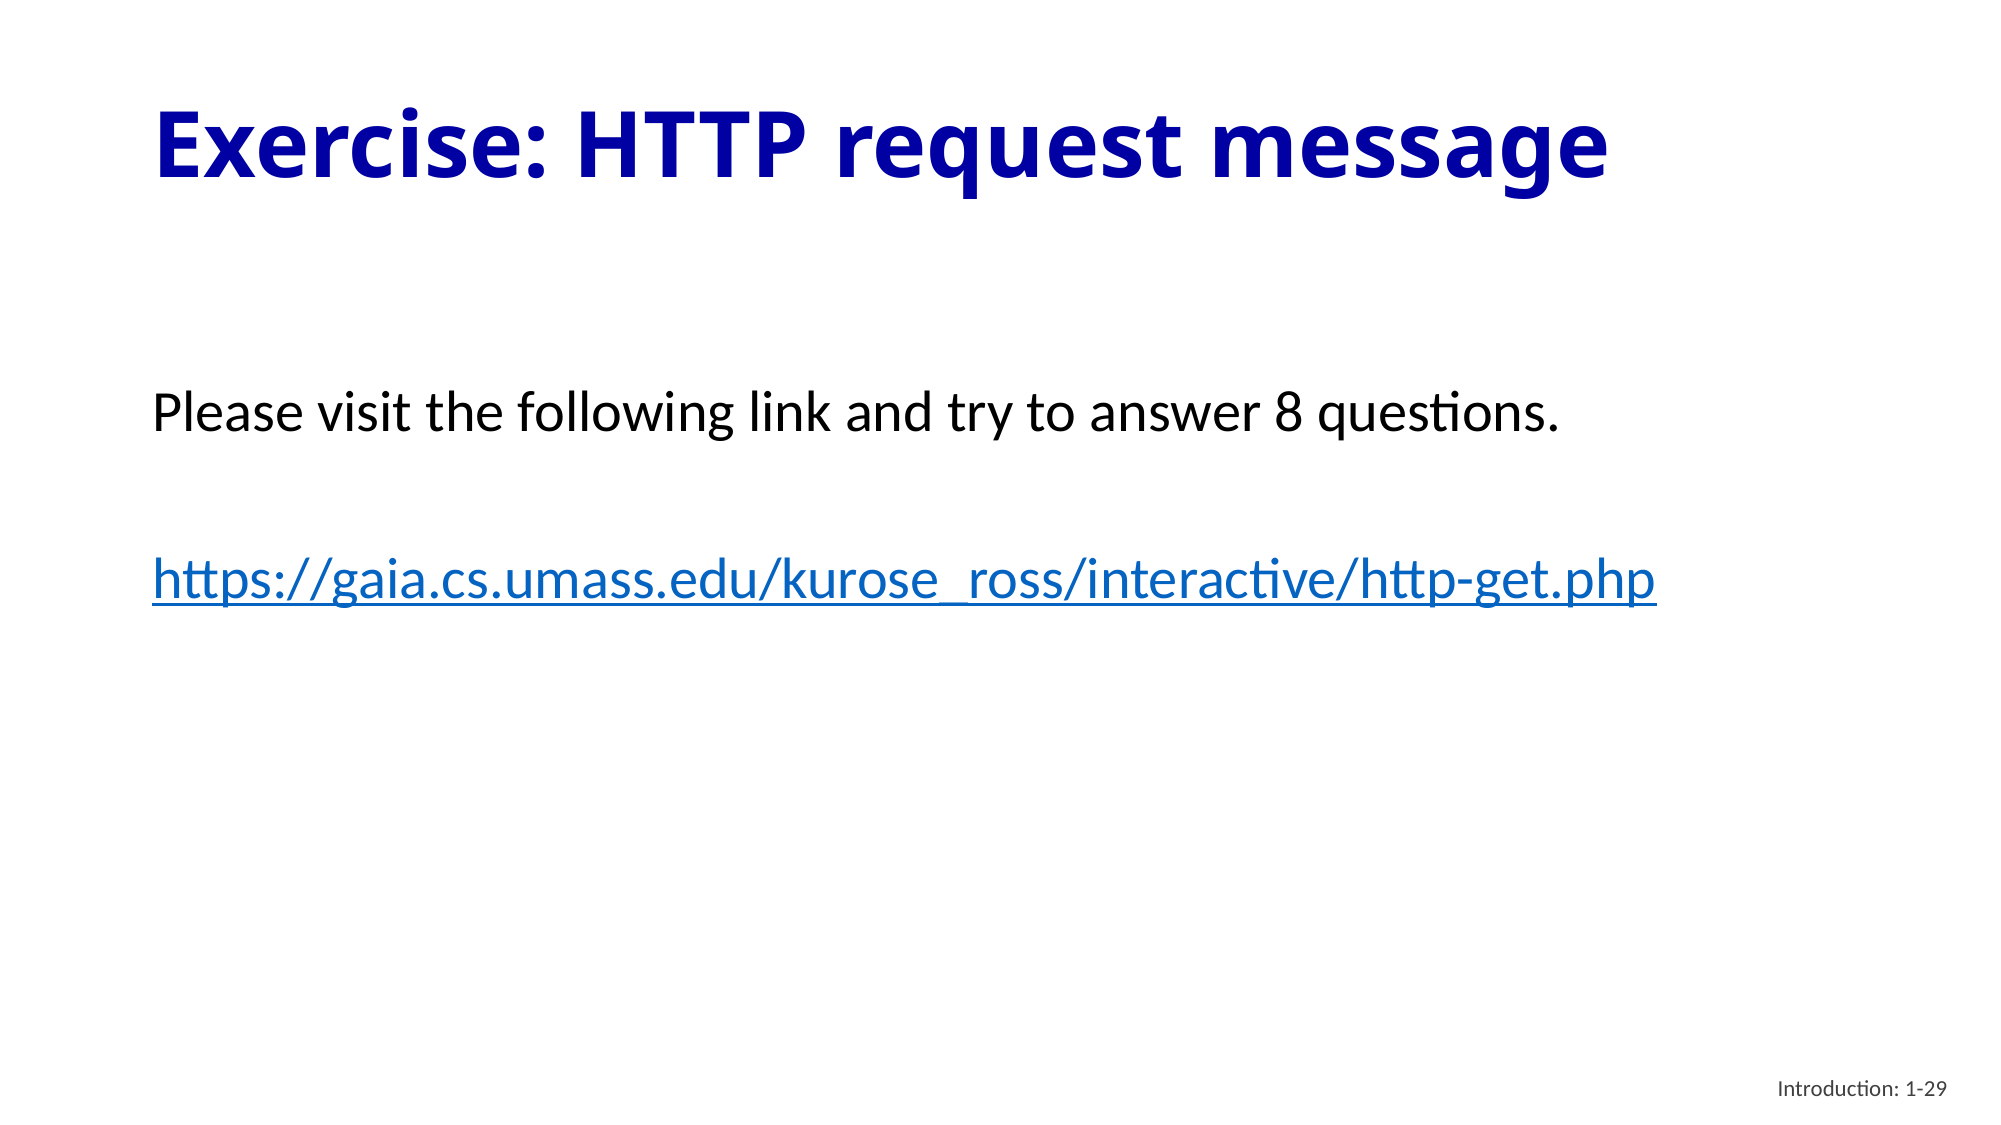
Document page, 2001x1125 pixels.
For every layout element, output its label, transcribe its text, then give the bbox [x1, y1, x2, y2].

slide_number Introduction: 1-29 [1512, 1056, 1963, 1117]
list Please visit the following link and try to answer 8 questions. https://gaia.cs.umass.edu/kurose_ross/interactive/http-get.php [137, 282, 1863, 997]
title Exercise: HTTP request message [137, 74, 1863, 221]
